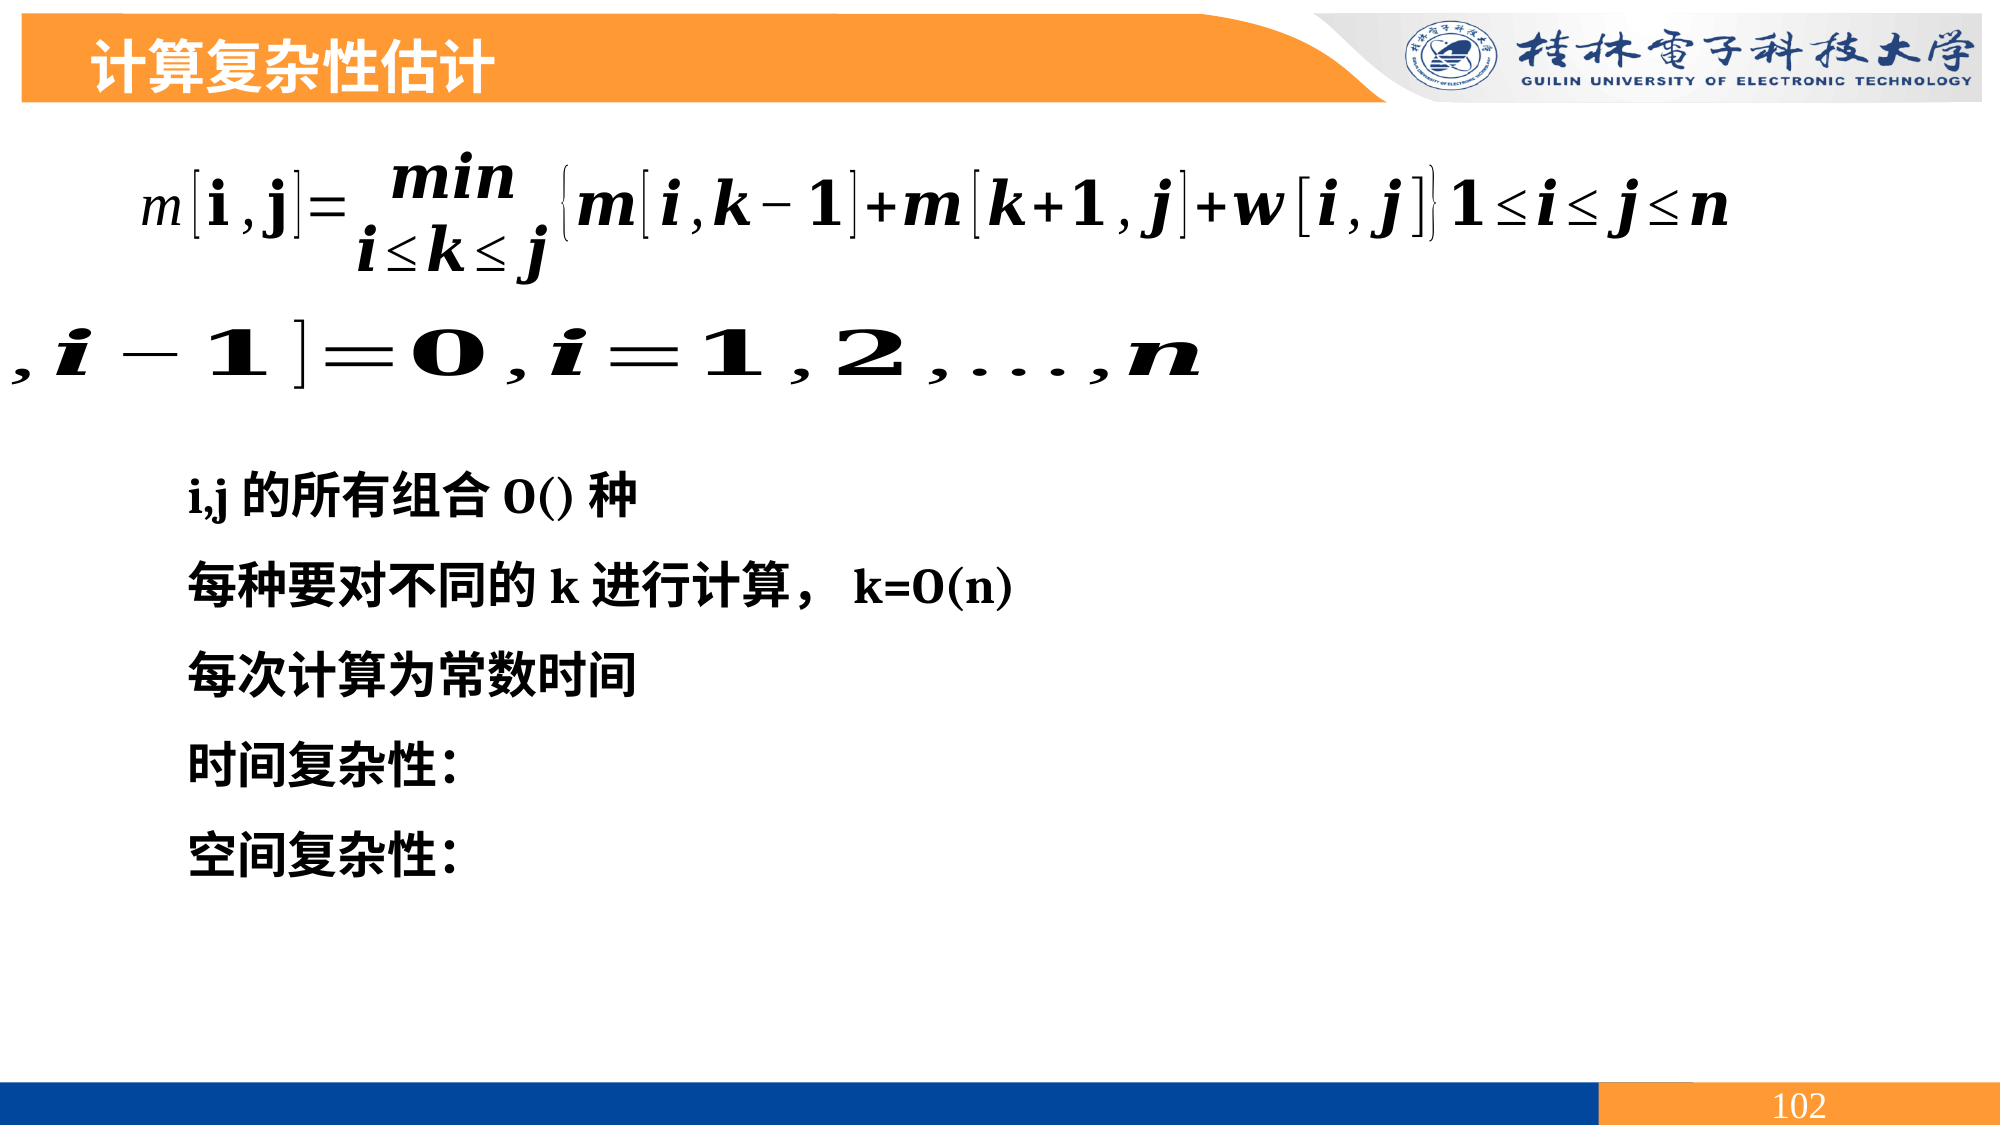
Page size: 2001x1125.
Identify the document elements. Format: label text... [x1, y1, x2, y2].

text_box 计算复杂性估计 [74, 23, 1101, 109]
picture [1386, 0, 2000, 103]
